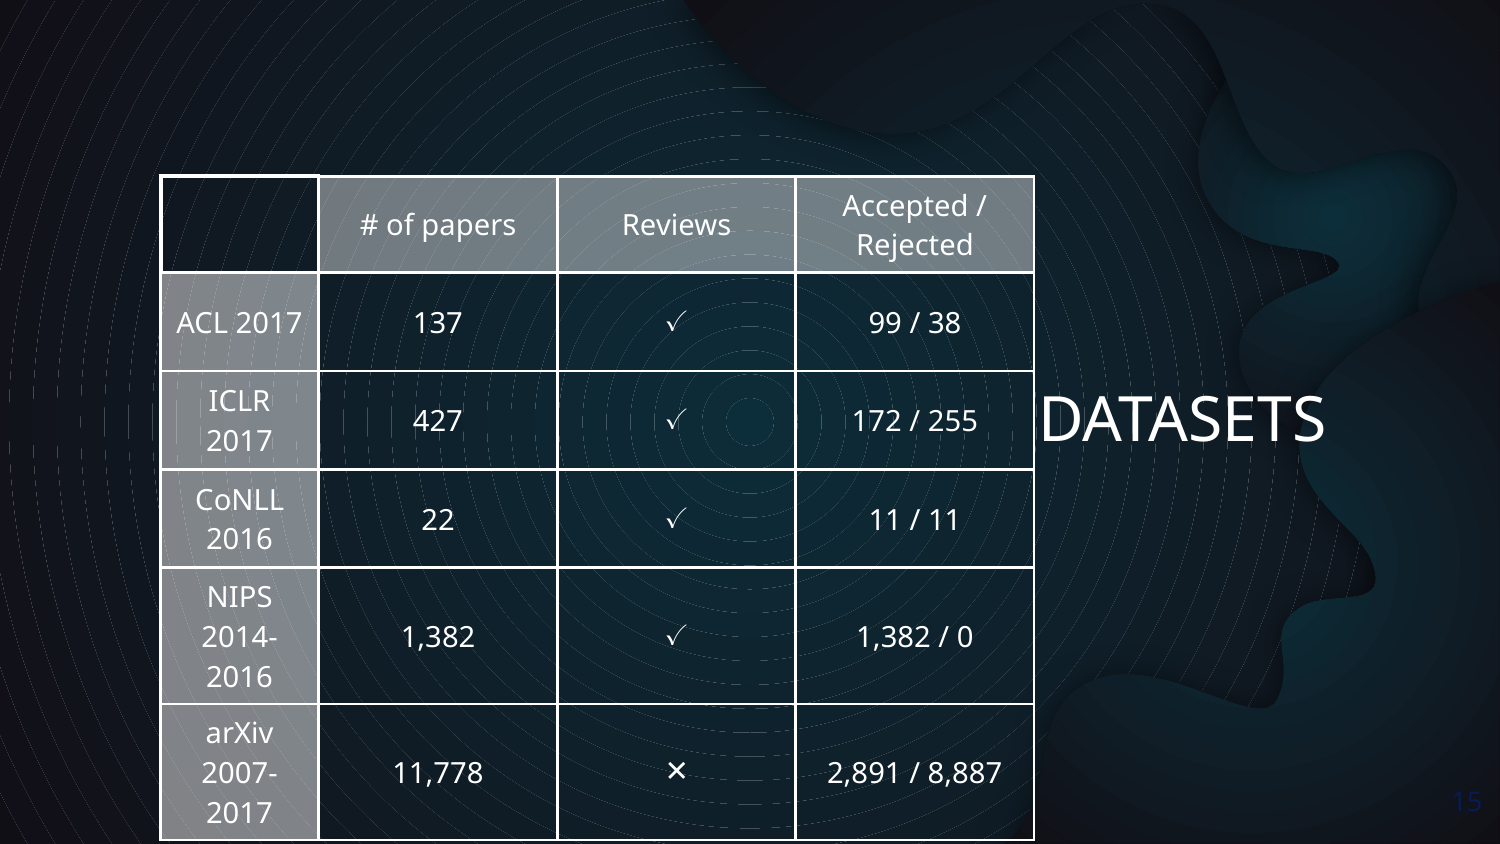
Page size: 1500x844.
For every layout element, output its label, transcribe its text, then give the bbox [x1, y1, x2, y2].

slide_number ‹#› [1403, 779, 1494, 844]
table_cell 137 [320, 274, 556, 370]
table_header [163, 178, 317, 271]
table_cell ✓ [559, 569, 794, 703]
table_cell ICLR 2017 [162, 372, 317, 468]
table_cell ✓ [559, 471, 794, 566]
table_cell 172 / 255 [797, 372, 1033, 468]
table_cell ✓ [559, 372, 794, 468]
table_cell 427 [320, 372, 556, 468]
table_cell ✕ [559, 705, 794, 839]
table_cell 1,382 / 0 [797, 569, 1033, 703]
table_header # of papers [320, 178, 556, 271]
table_cell ACL 2017 [162, 274, 317, 370]
table_cell 22 [320, 471, 556, 566]
table_cell 2,891 / 8,887 [797, 705, 1033, 839]
title DATASETS [993, 135, 1372, 708]
table_cell NIPS 2014-2016 [162, 569, 317, 703]
table_cell 11 / 11 [797, 471, 1033, 566]
table_cell 11,778 [320, 705, 556, 839]
table_header Reviews [559, 178, 794, 271]
table_cell 99 / 38 [797, 274, 1033, 370]
table_cell CoNLL 2016 [162, 471, 317, 566]
table_cell 1,382 [320, 569, 556, 703]
table_cell ✓ [559, 274, 794, 370]
table_cell arXiv 2007-2017 [162, 705, 317, 839]
table_header Accepted / Rejected [797, 178, 1033, 271]
